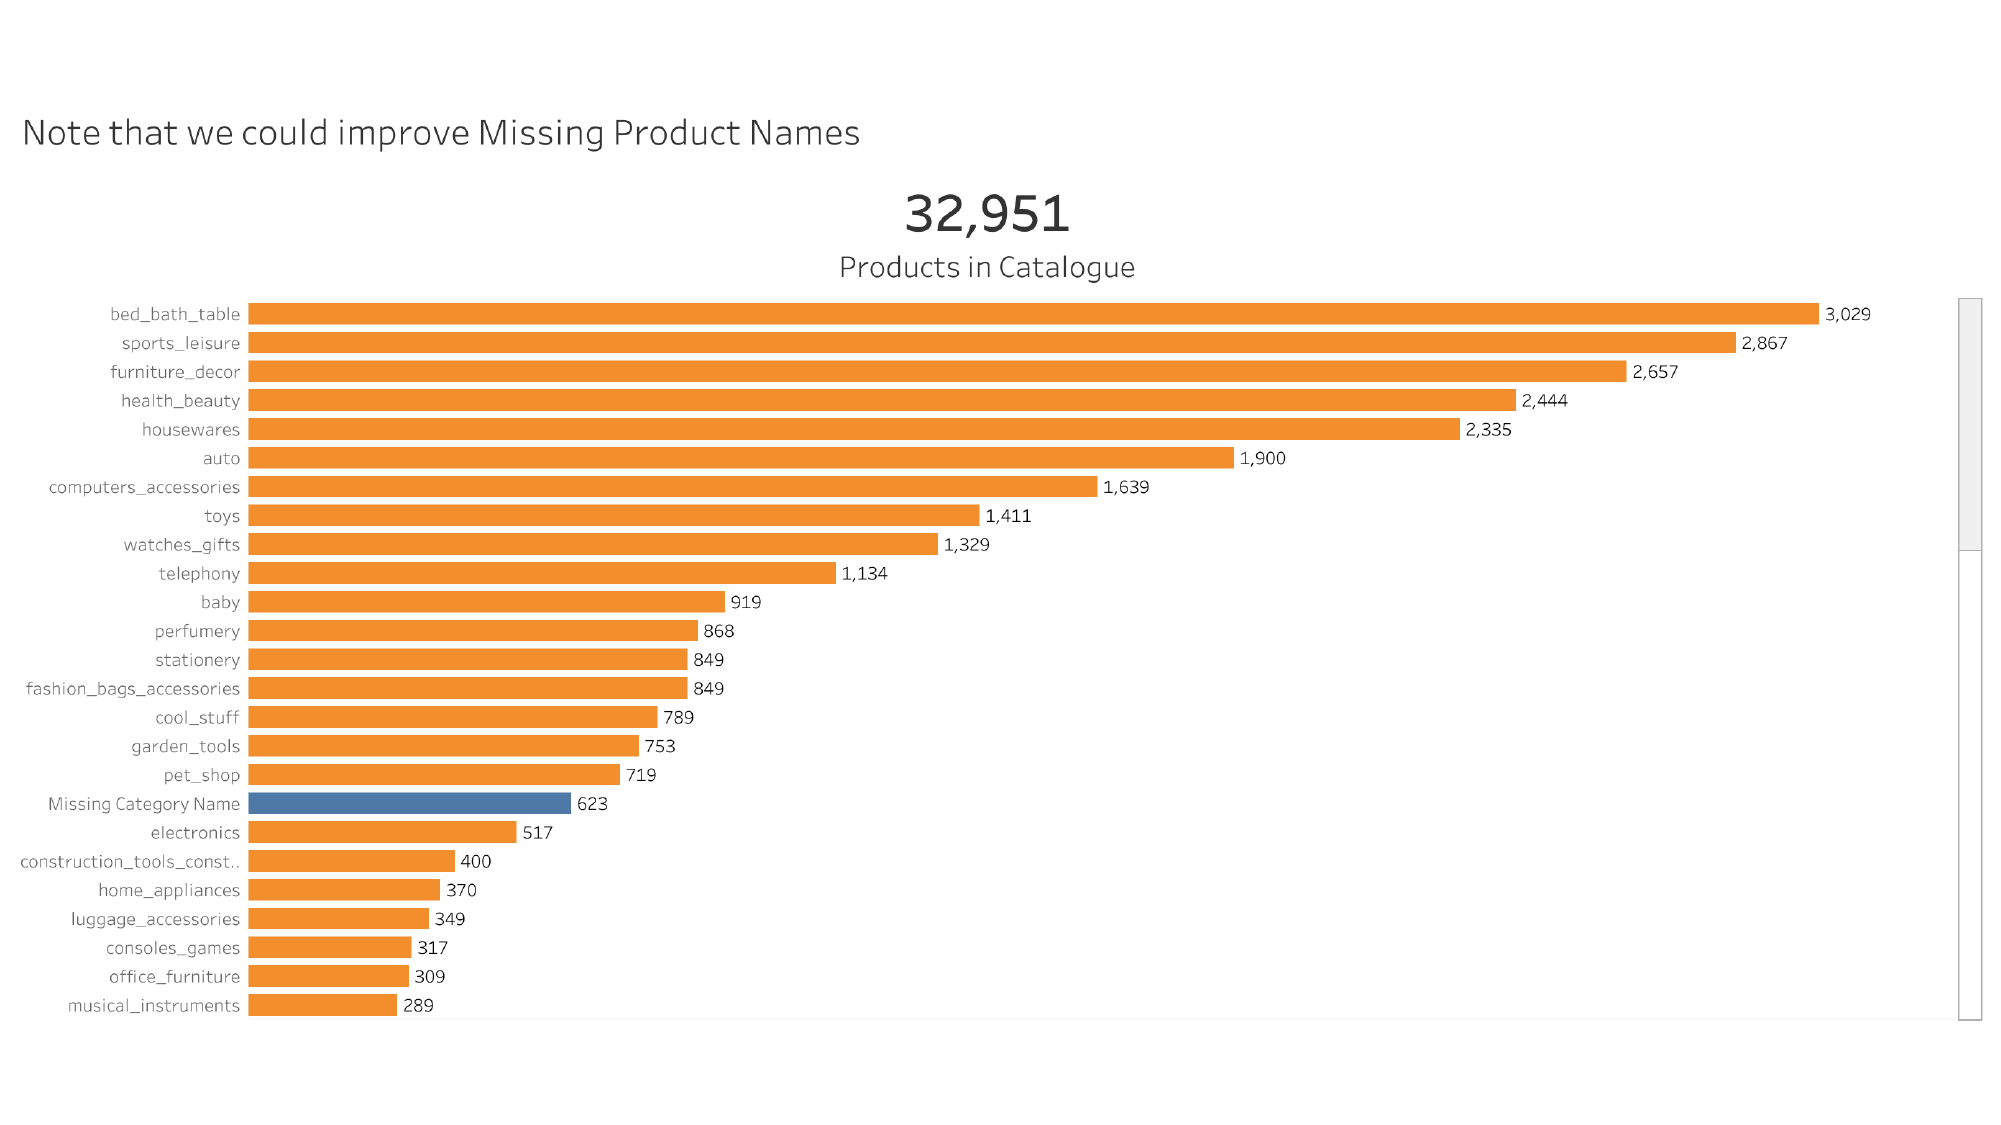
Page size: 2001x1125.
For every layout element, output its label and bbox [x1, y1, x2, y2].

picture [0, 88, 2000, 1037]
